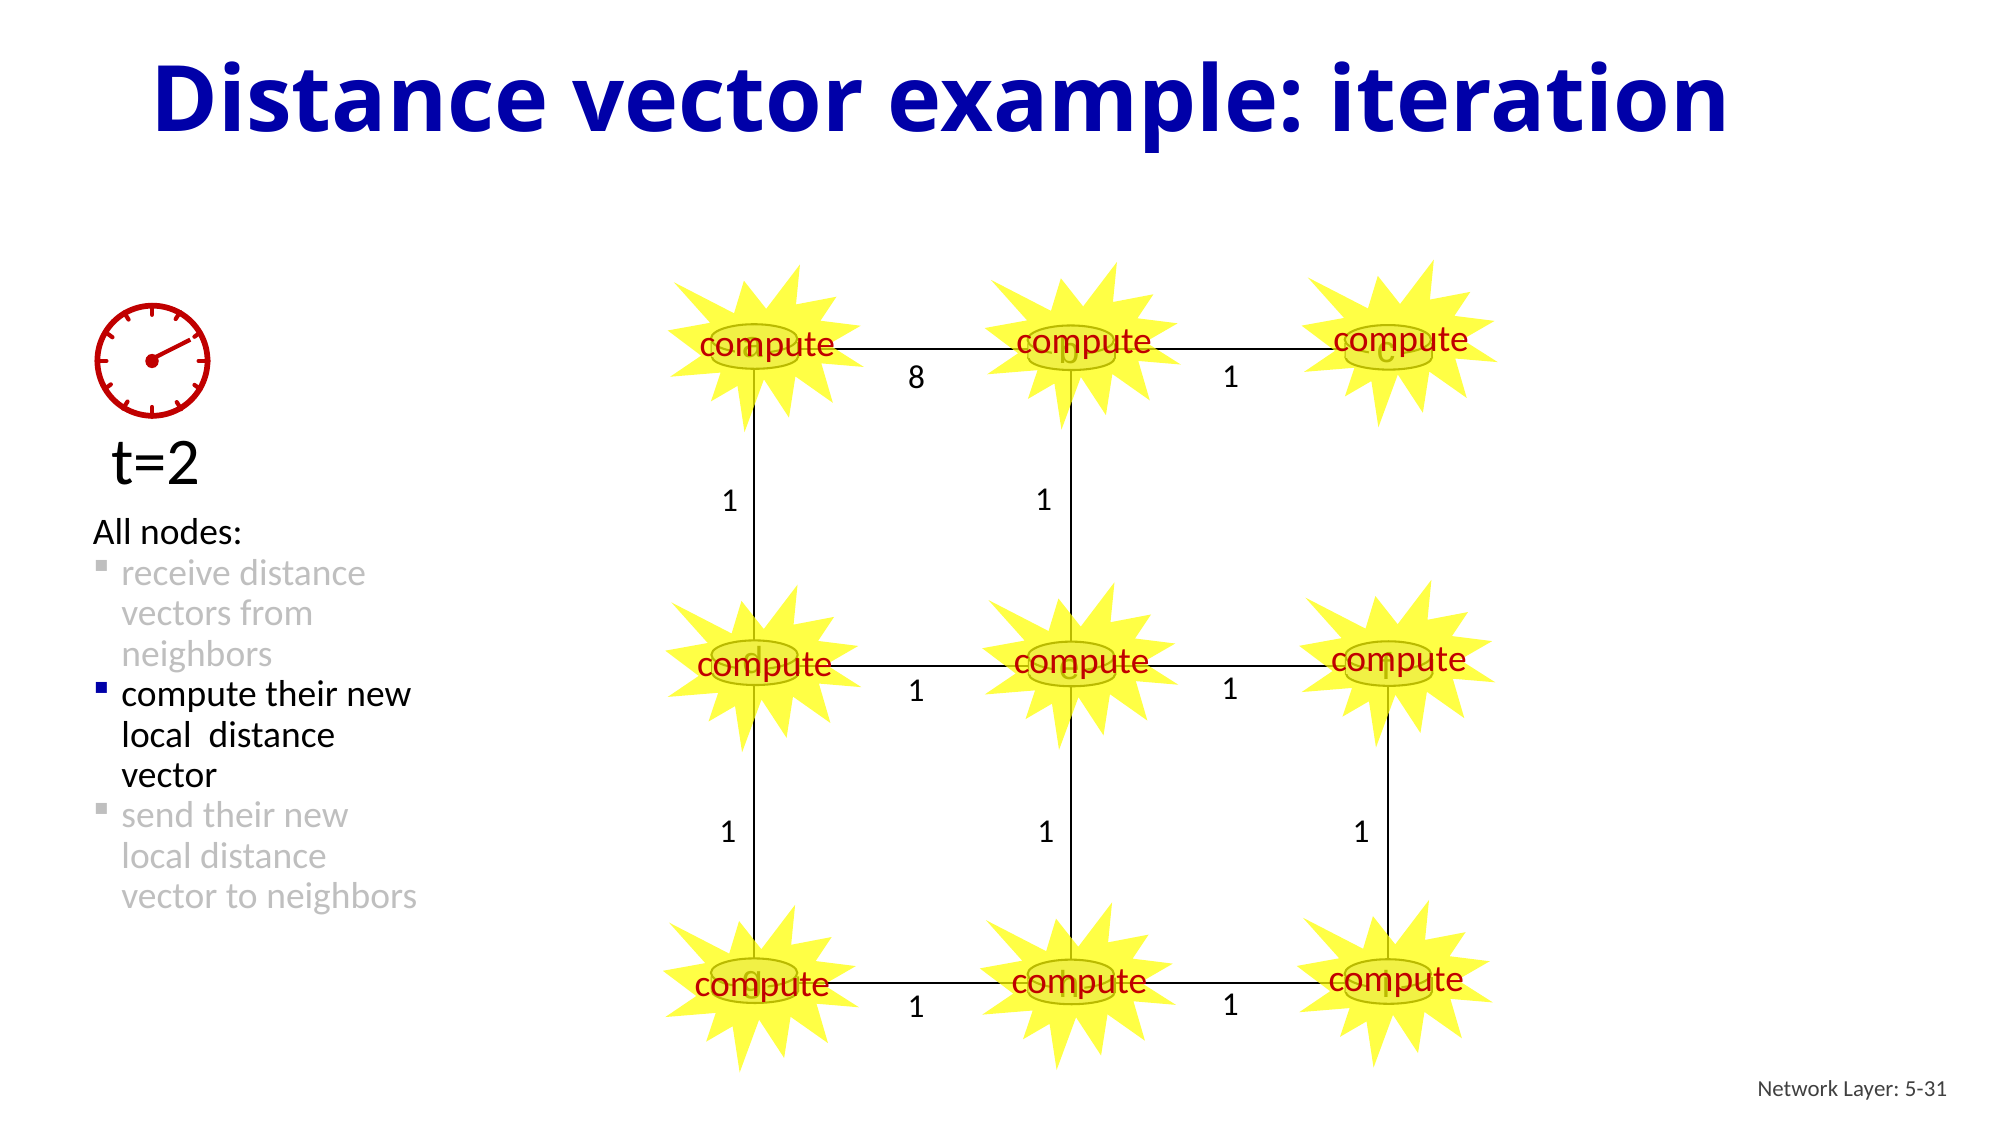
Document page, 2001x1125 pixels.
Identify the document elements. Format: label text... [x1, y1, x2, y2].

slide_number Network Layer: 5-31 [1512, 1056, 1963, 1117]
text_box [95, 304, 217, 507]
text_box All nodes: receive distance vectors from neighbors compute their new local distance vector send their new local distance vector to neighbors [78, 505, 439, 925]
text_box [150, 339, 191, 360]
title Distance vector example: iteration [135, 28, 1861, 176]
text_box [662, 259, 1498, 1073]
